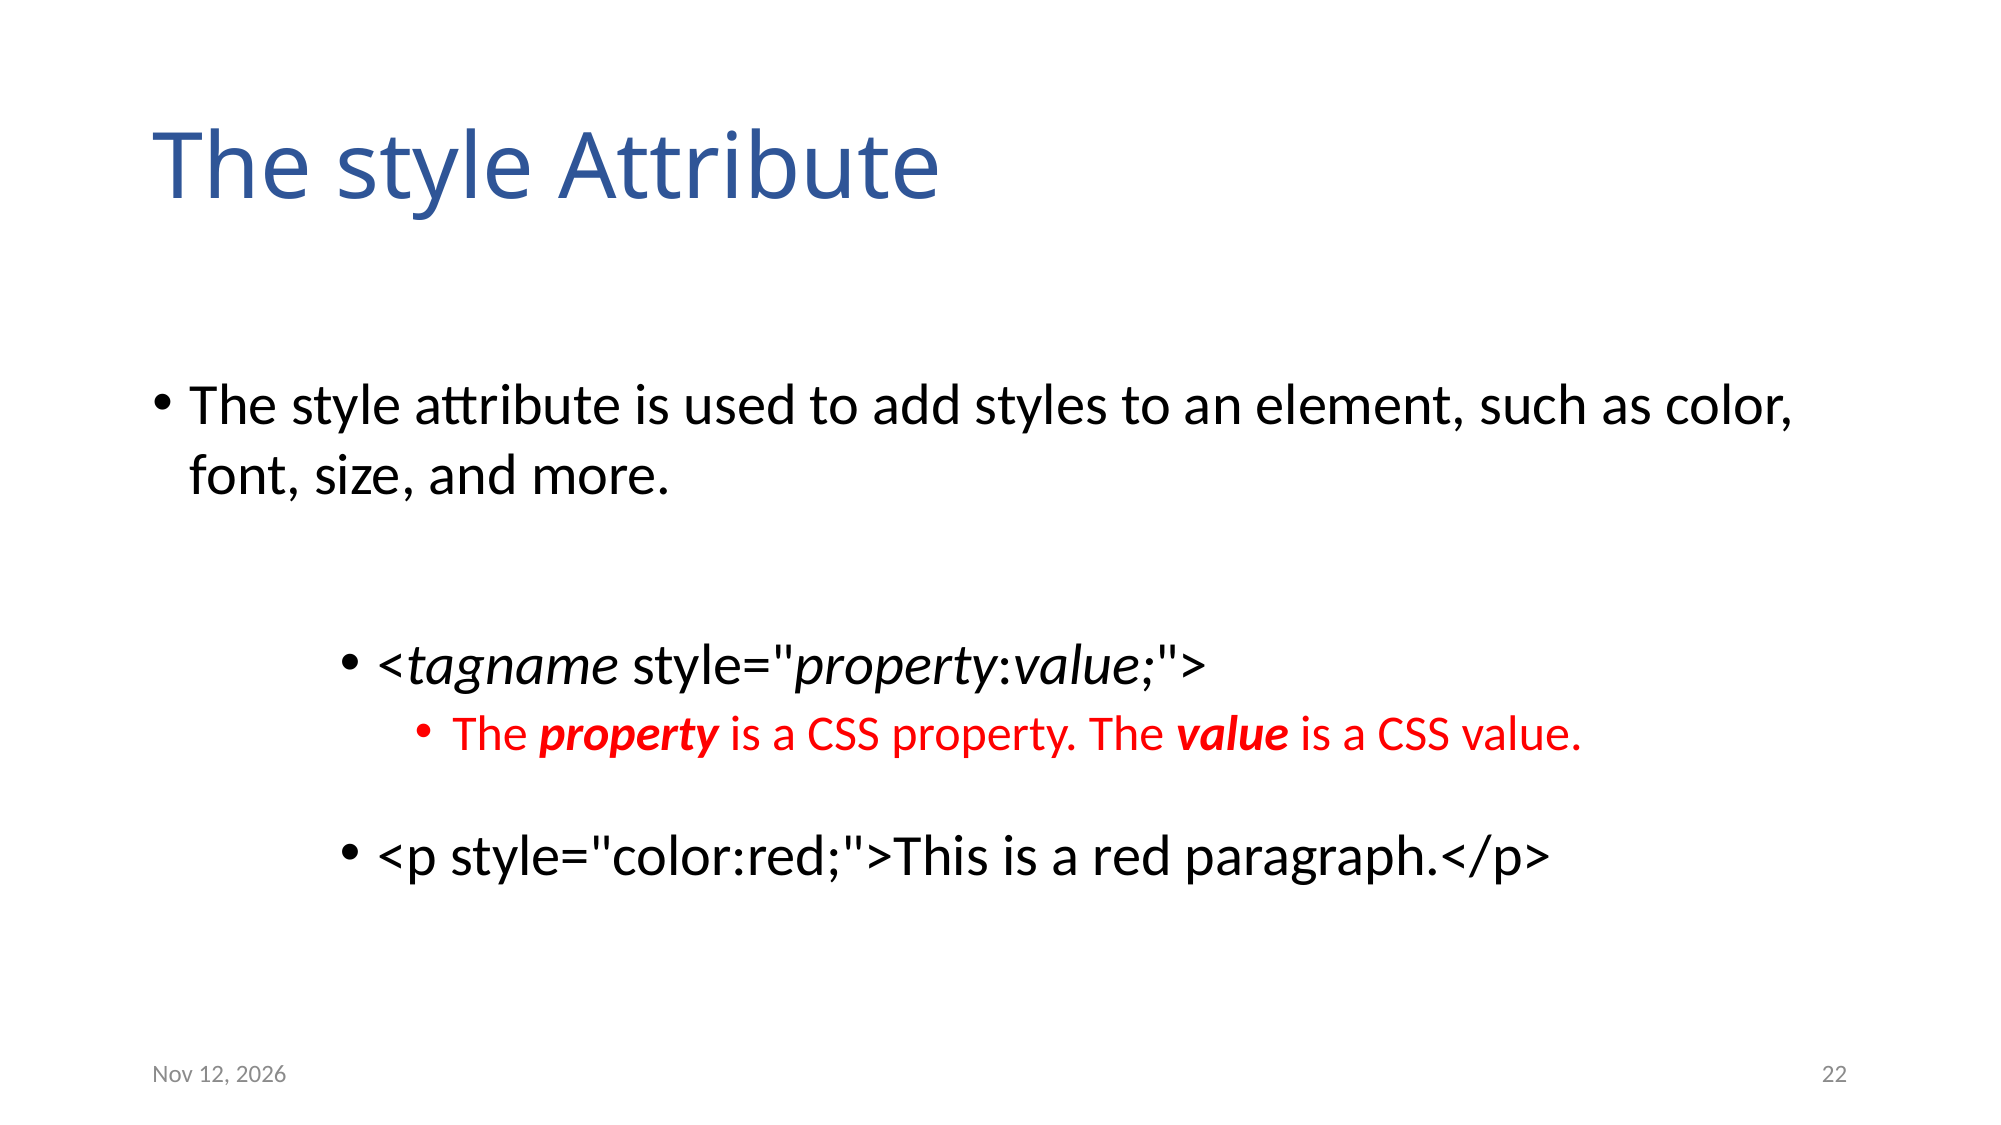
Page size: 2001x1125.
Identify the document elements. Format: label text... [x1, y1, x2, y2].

slide_number 22 [1412, 1042, 1863, 1103]
title The style Attribute [137, 59, 1863, 278]
list The style attribute is used to add styles to an element, such as color, font, size, and more. [137, 358, 1863, 542]
text_box <tagname style="property:value;"> The property is a CSS property. The value is a CSS value. <p style="color:red;">This is a red paragraph.</p> [324, 583, 2000, 975]
slide_number 13-Jan-24 [137, 1042, 588, 1103]
